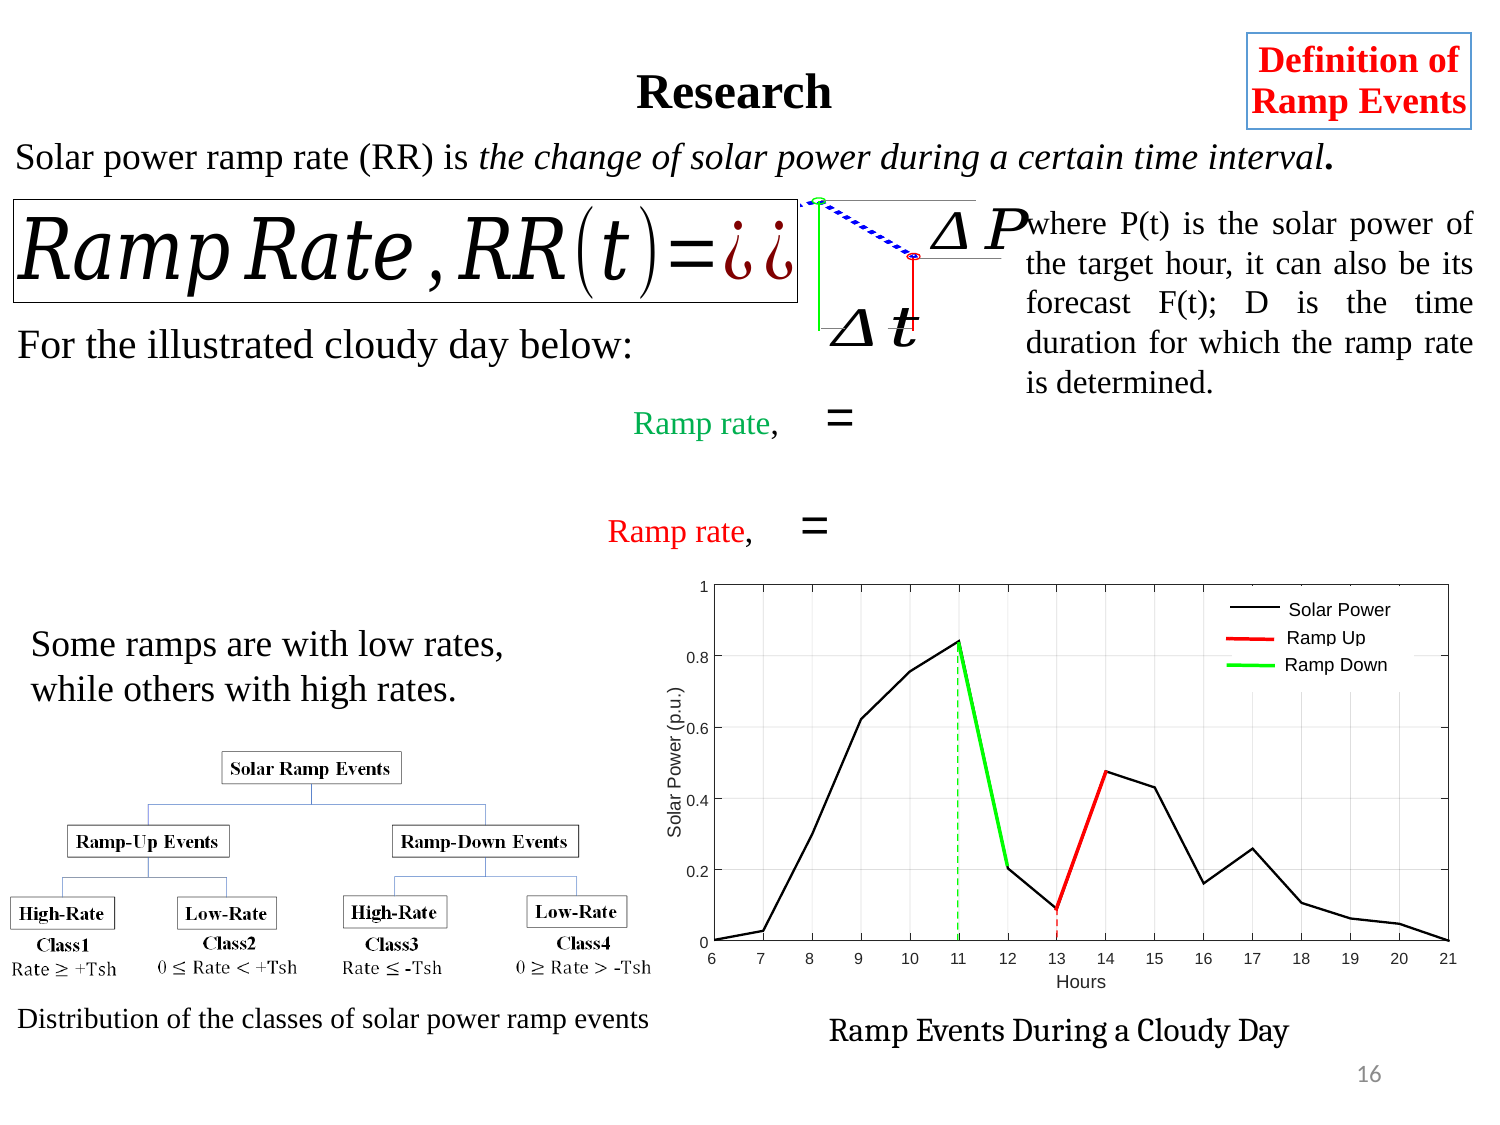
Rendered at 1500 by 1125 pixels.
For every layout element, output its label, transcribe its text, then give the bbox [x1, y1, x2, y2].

text_box Research [177, 51, 1246, 127]
text_box Definition of Ramp Events [1246, 32, 1472, 130]
text_box Distribution of the classes of solar power ramp events [2, 992, 668, 1042]
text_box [799, 182, 1034, 360]
text_box where P(t) is the solar power of the target hour, it can also be its forecast F(t); D is the time duration for which the ramp rate is determined. [1011, 193, 1490, 408]
text_box Solar power ramp rate (RR) is the change of solar power during a certain time interval. [0, 124, 1500, 185]
picture [0, 551, 1461, 991]
text_box Ramp Events During a Cloudy Day [813, 1001, 1305, 1056]
text_box For the illustrated cloudy day below: [2, 309, 717, 374]
slide_number 16 [1059, 1042, 1397, 1103]
text_box Some ramps are with low rates, while others with high rates. [15, 611, 542, 717]
